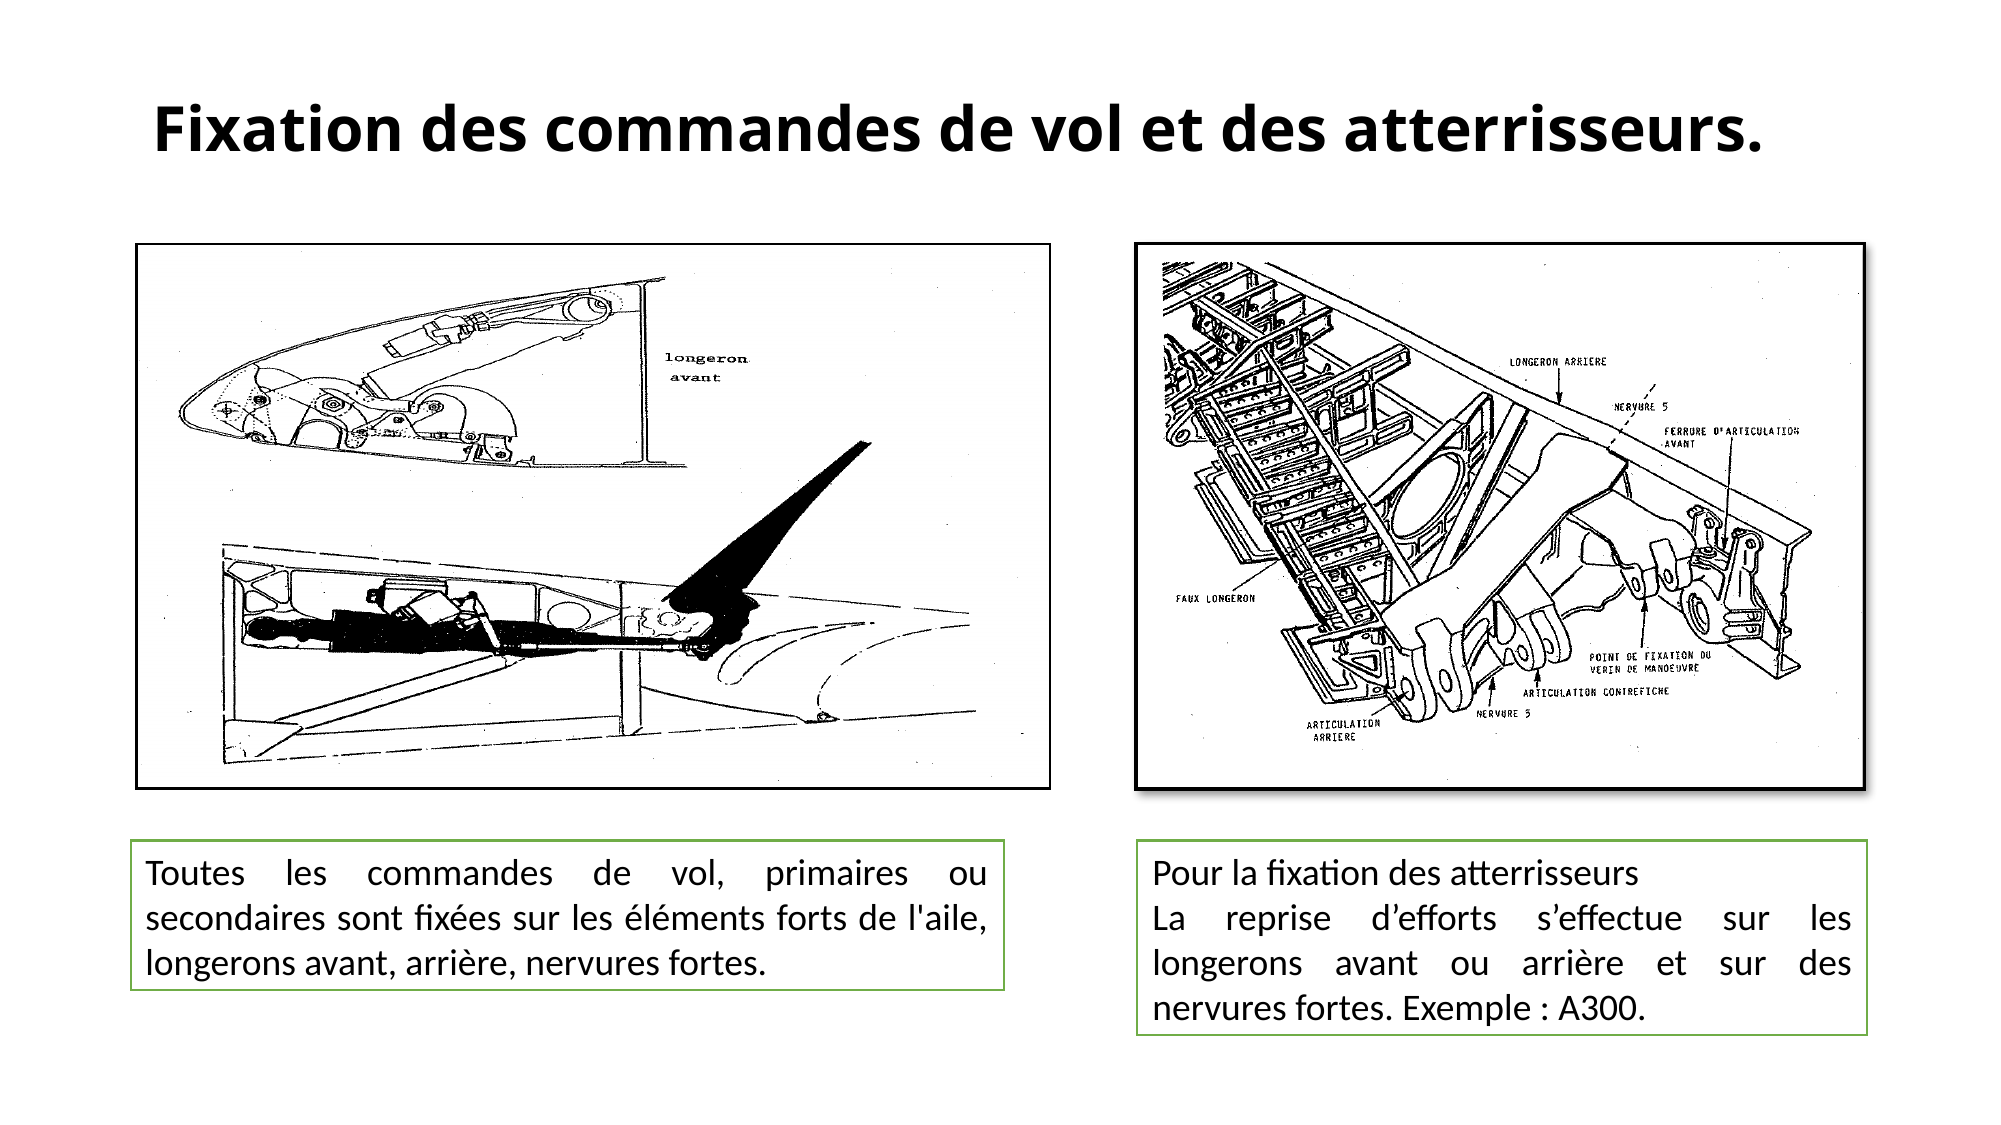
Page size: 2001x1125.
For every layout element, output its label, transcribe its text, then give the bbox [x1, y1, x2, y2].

picture [1137, 245, 1863, 788]
title Fixation des commandes de vol et des atterrisseurs. [137, 59, 1863, 278]
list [137, 245, 1049, 788]
text_box Toutes les commandes de vol, primaires ou secondaires sont fixées sur les éléments forts de l'aile, longerons avant, arrière, nervures fortes. [130, 839, 1005, 991]
text_box Pour la fixation des atterrisseurs La reprise d’efforts s’effectue sur les longerons avant ou arrière et sur des nervures fortes. Exemple : A300. [1136, 839, 1868, 1036]
